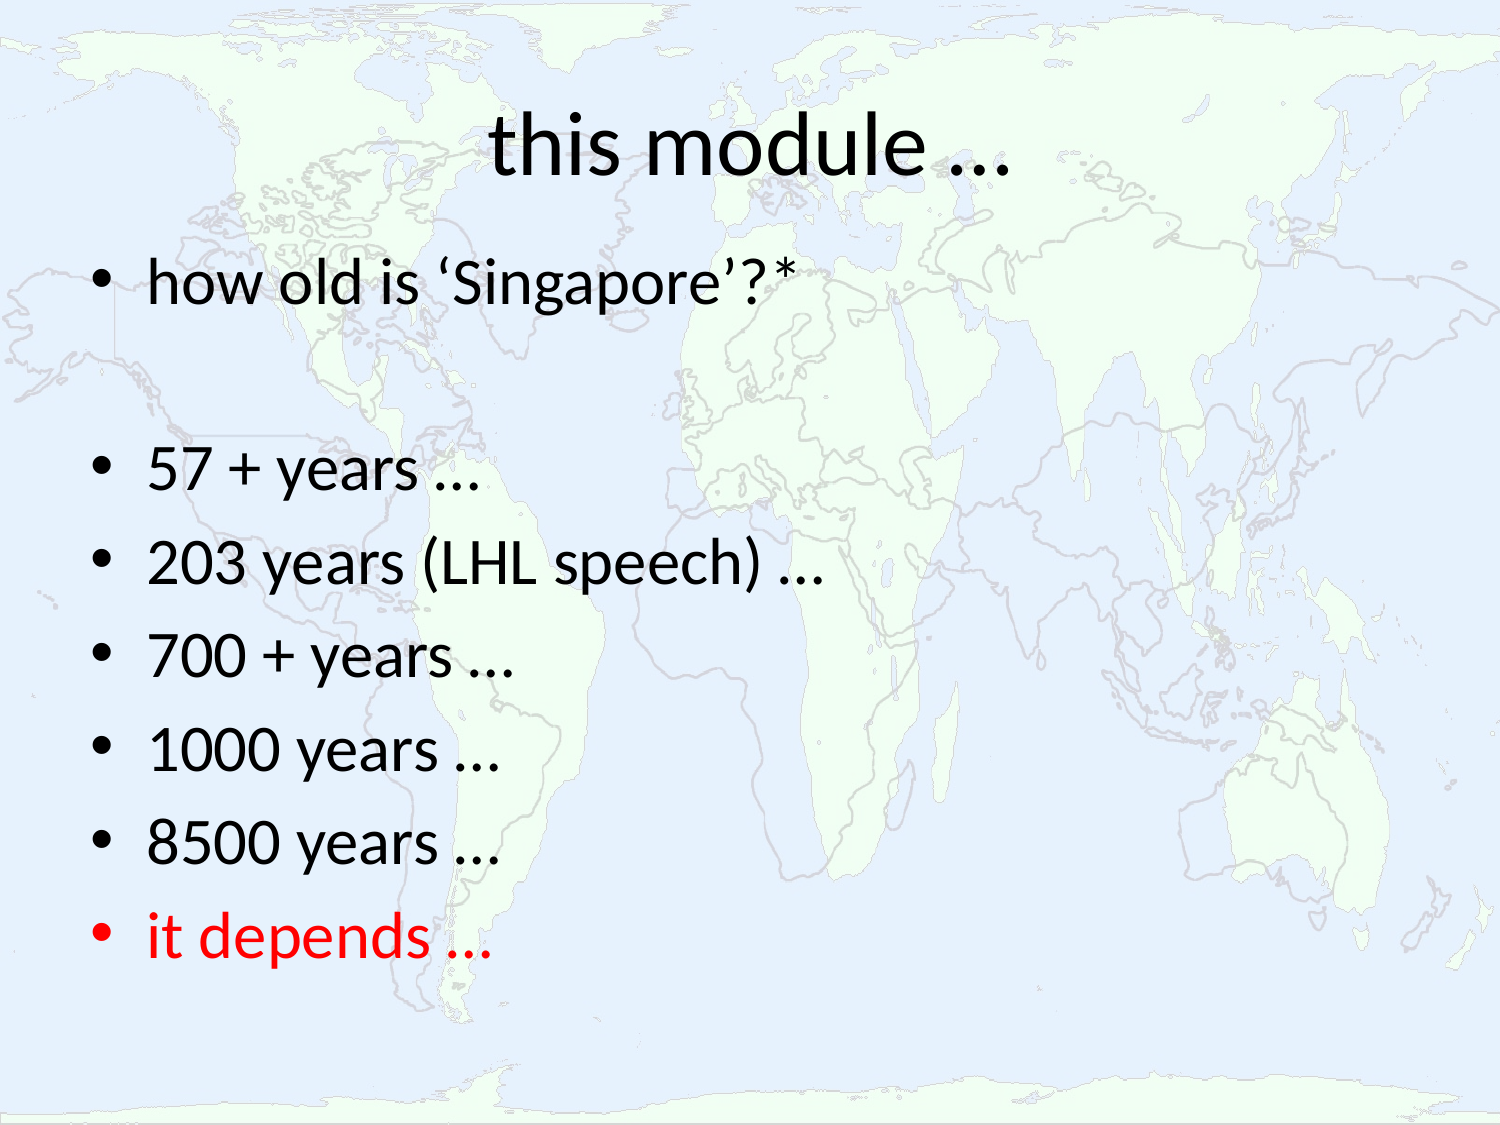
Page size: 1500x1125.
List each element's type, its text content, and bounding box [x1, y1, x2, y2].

title this module … [75, 45, 1425, 229]
list how old is ‘Singapore’?* 57 + years … 203 years (LHL speech) … 700 + years … 1000 years … 8500 years … it depends … [75, 229, 1425, 1074]
